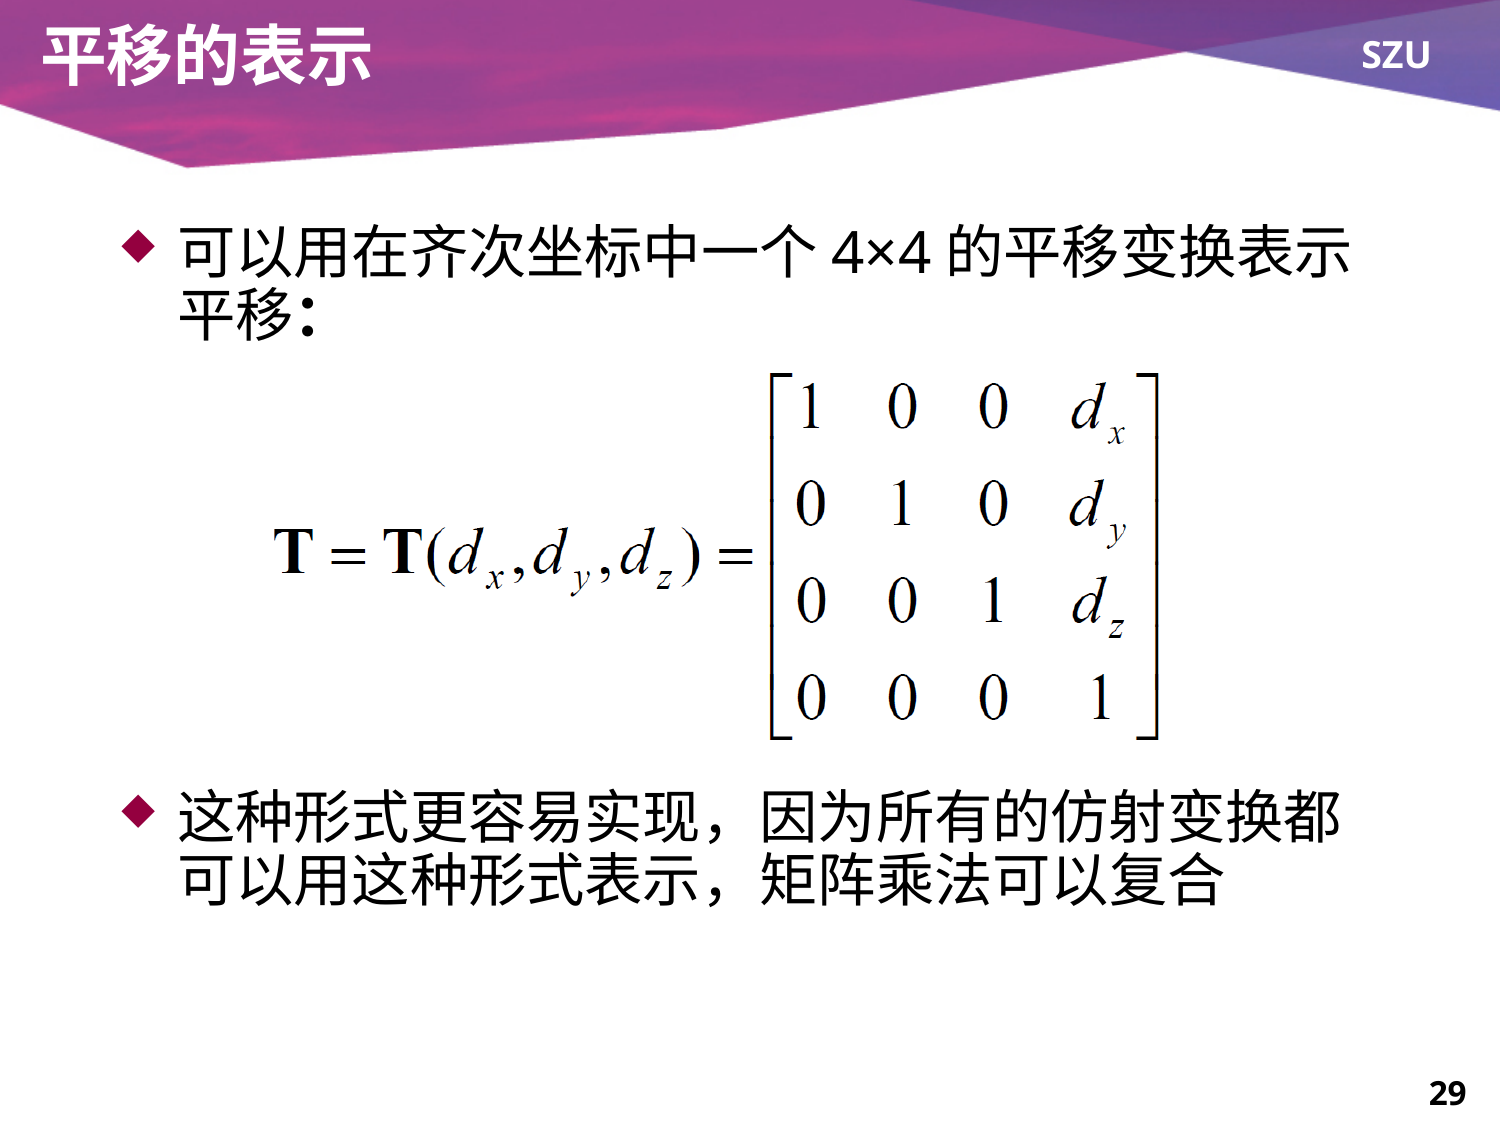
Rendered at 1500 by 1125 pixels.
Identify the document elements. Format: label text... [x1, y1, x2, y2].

title 平移的表示 [25, 15, 1320, 104]
picture [0, 0, 1500, 1125]
slide_number 29 [1384, 1065, 1500, 1125]
